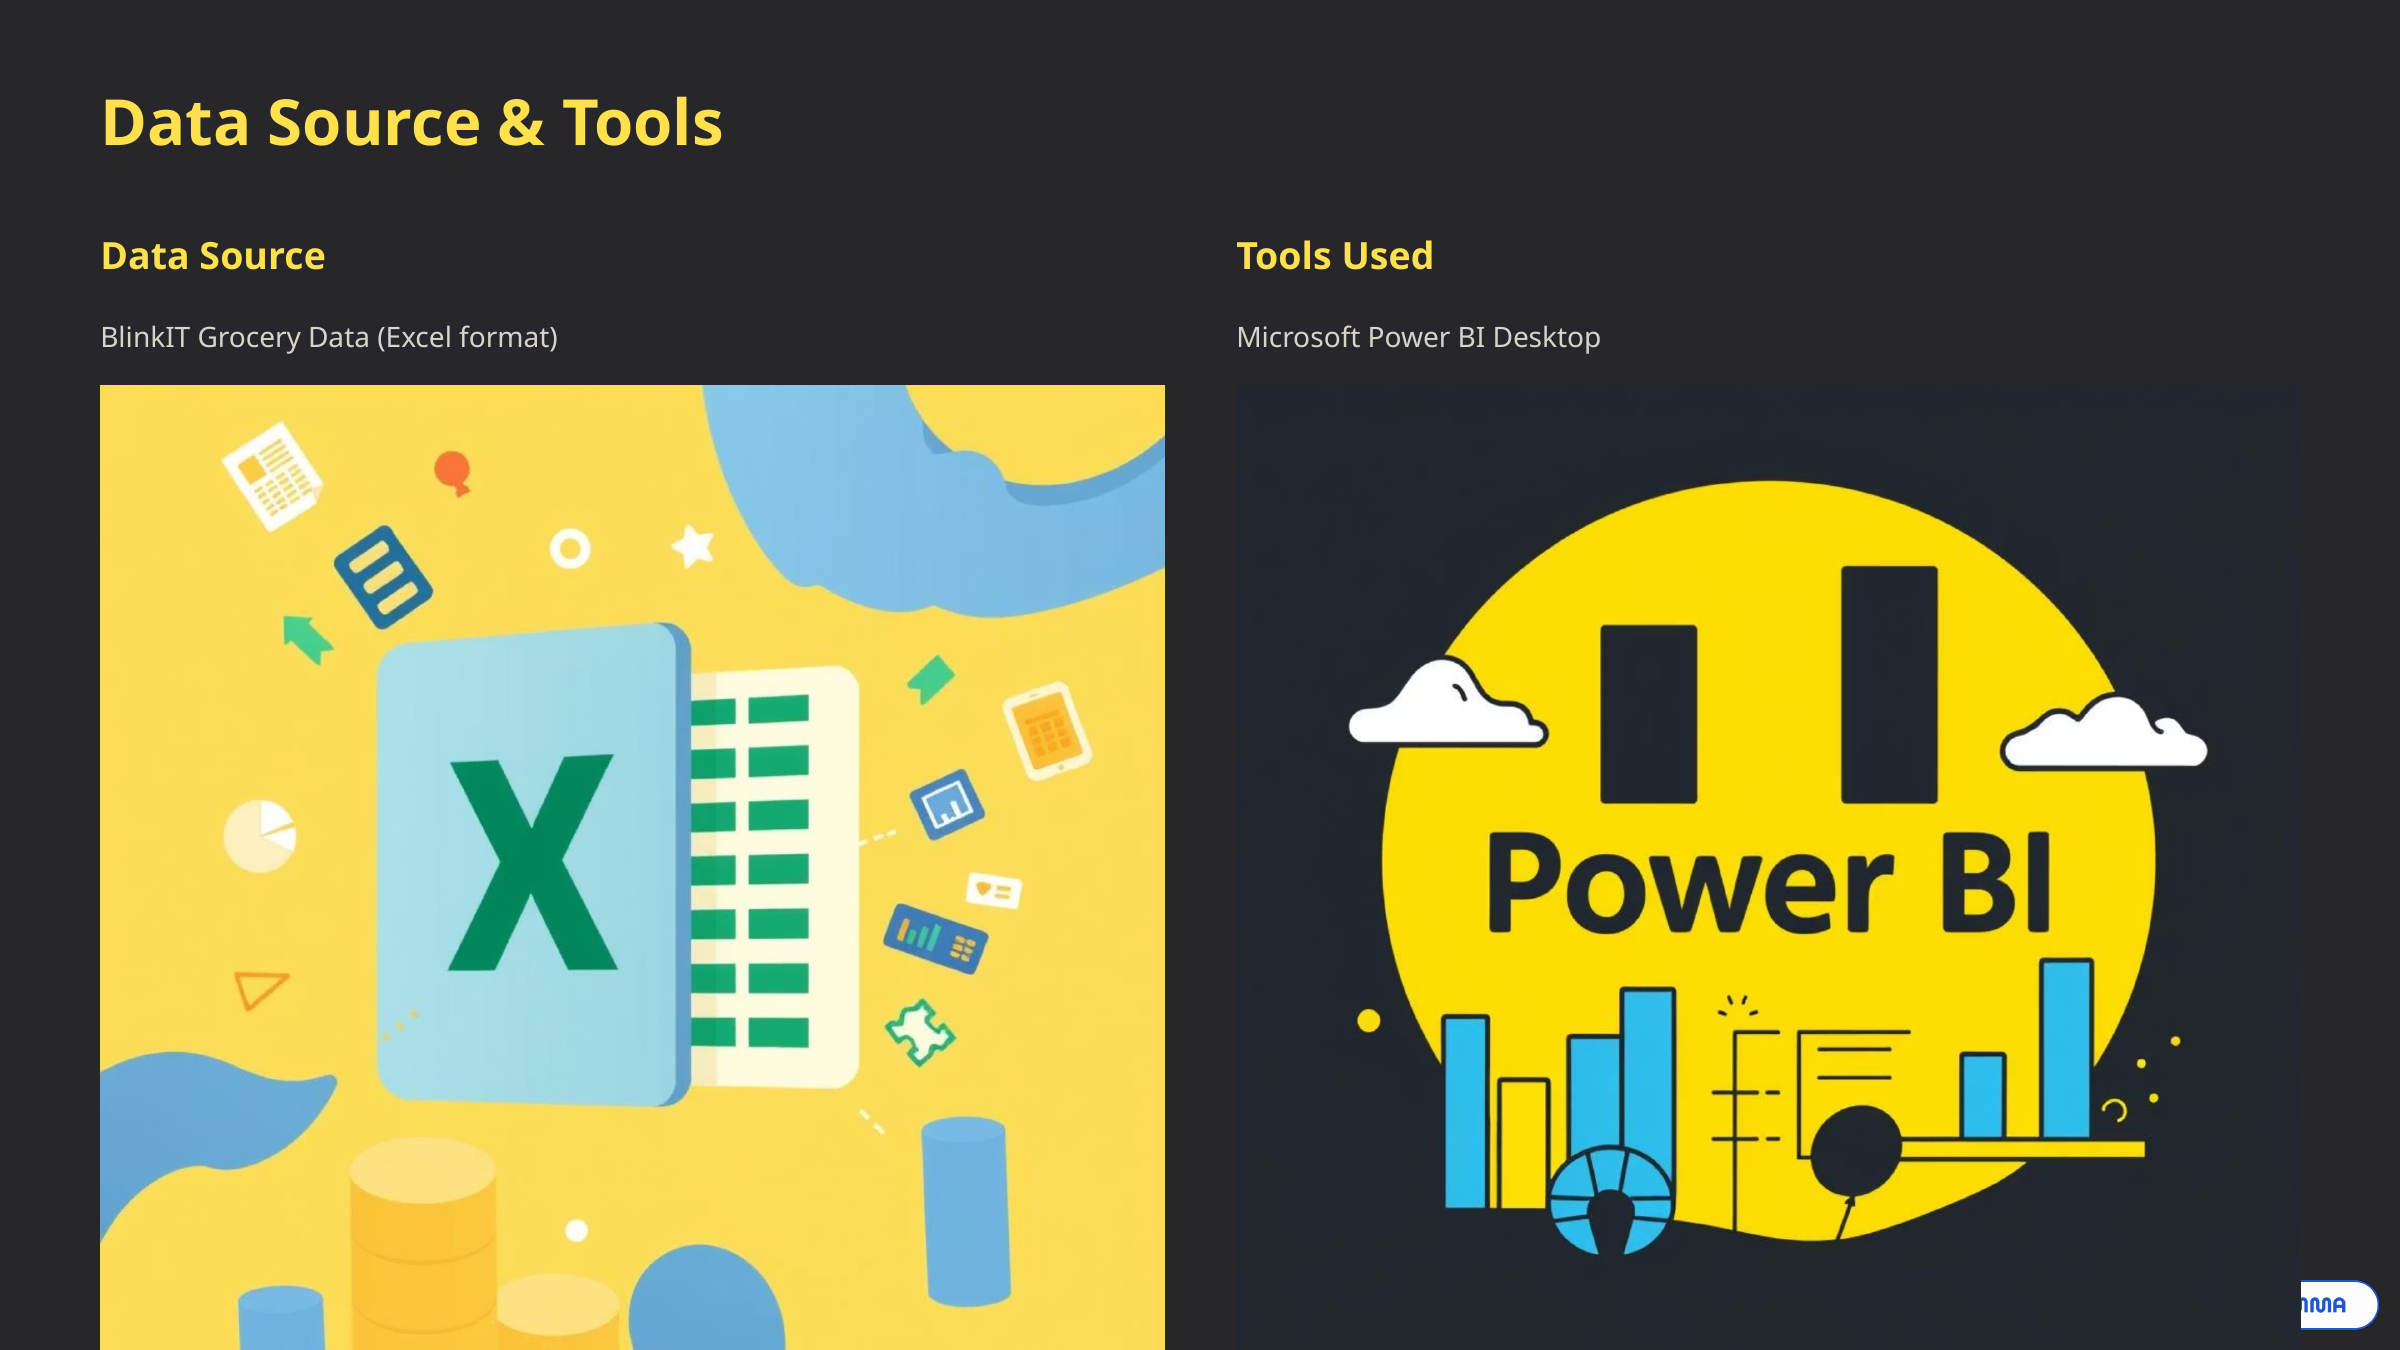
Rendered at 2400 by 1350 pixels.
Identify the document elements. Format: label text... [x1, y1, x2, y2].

text_box Data Source [100, 230, 484, 279]
picture [1236, 385, 2389, 1350]
text_box Data Source & Tools [100, 78, 775, 159]
text_box BlinkIT Grocery Data (Excel format) [100, 306, 1165, 353]
text_box Microsoft Power BI Desktop [1236, 306, 2301, 353]
picture [100, 385, 1165, 1350]
text_box Tools Used [1236, 230, 1620, 279]
